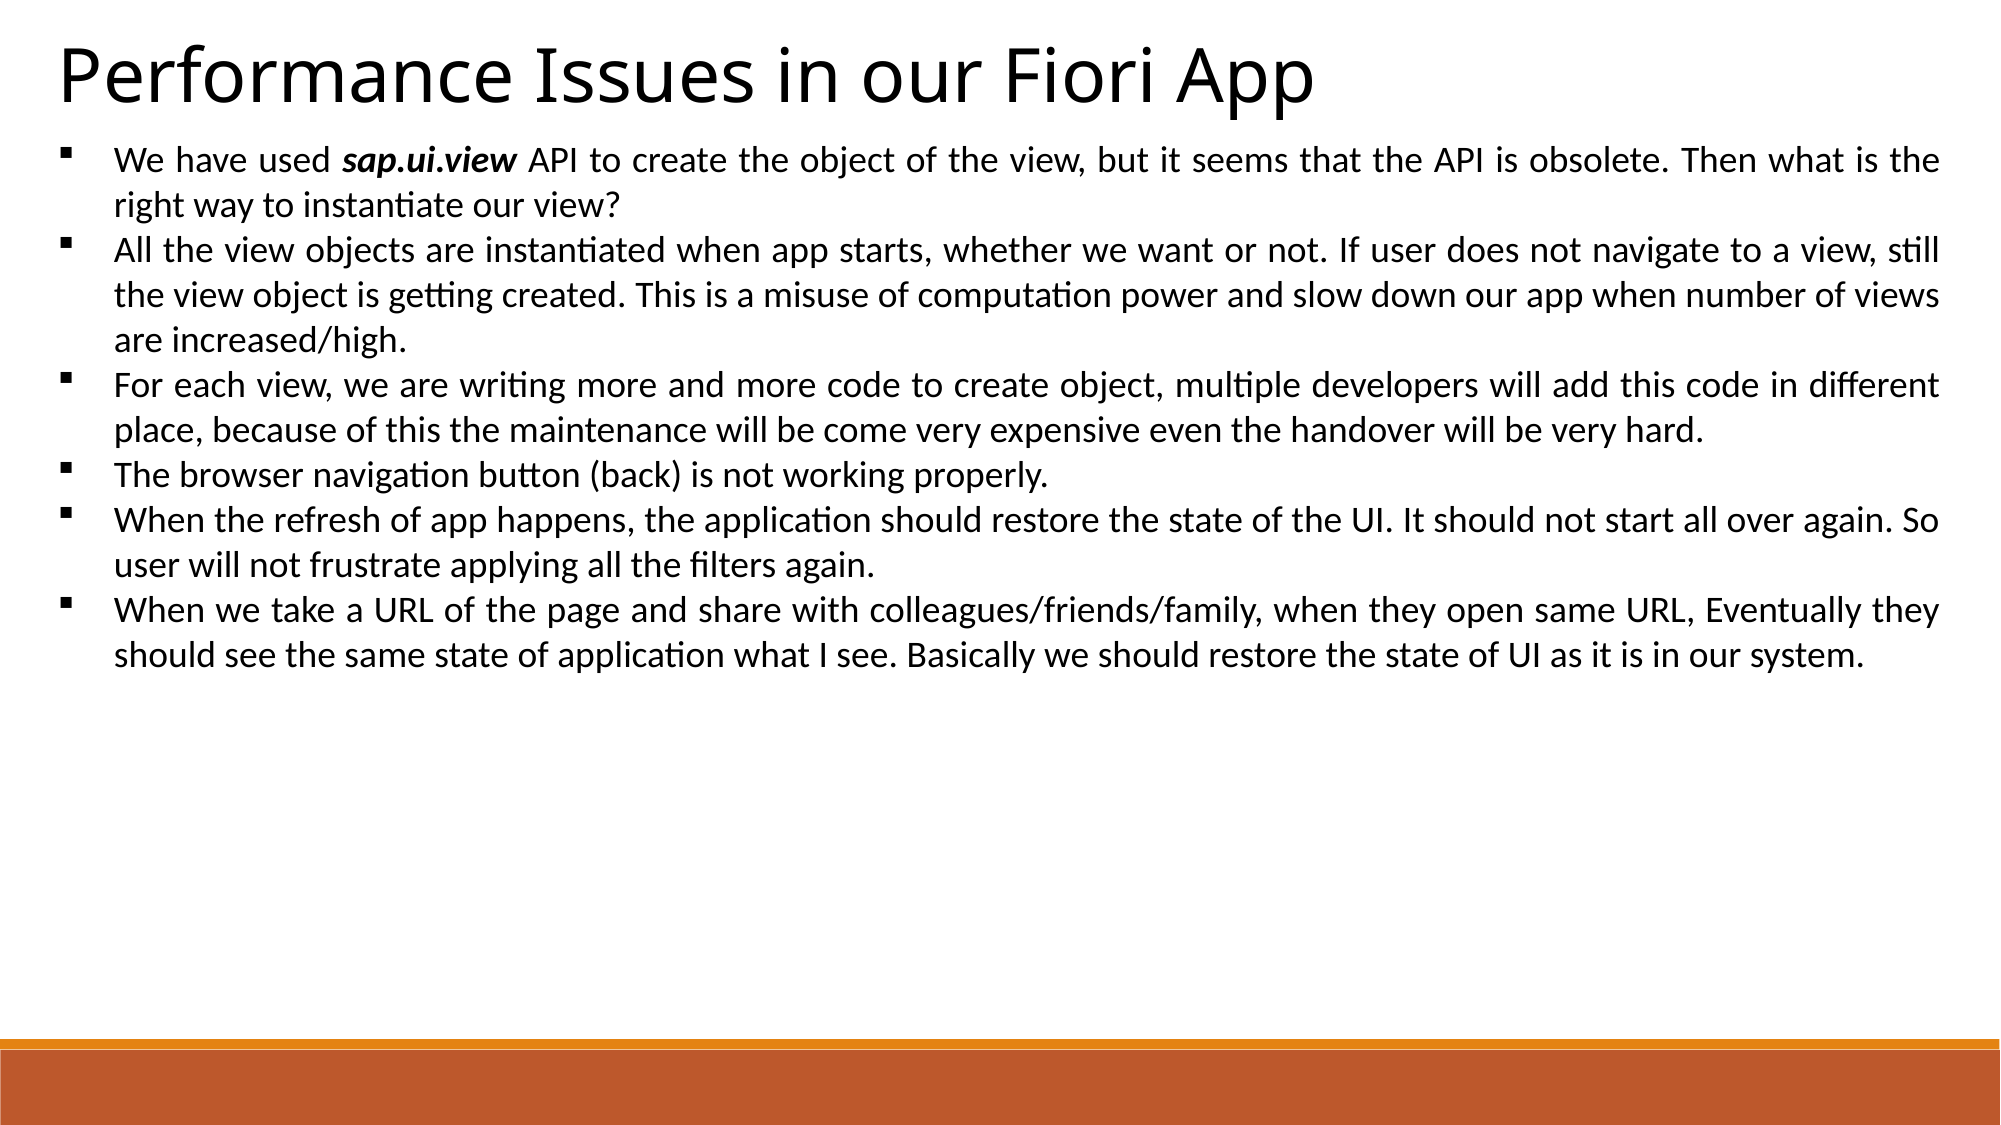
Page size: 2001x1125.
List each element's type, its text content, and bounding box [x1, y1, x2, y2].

text_box We have used sap.ui.view API to create the object of the view, but it seems that the API is obsolete. Then what is the right way to instantiate our view? All the view objects are instantiated when app starts, whether we want or not. If user does not navigate to a view, still the view object is getting created. This is a misuse of computation power and slow down our app when number of views are increased/high. For each view, we are writing more and more code to create object, multiple developers will add this code in different place, because of this the maintenance will be come very expensive even the handover will be very hard. The browser navigation button (back) is not working properly. When the refresh of app happens, the application should restore the state of the UI. It should not start all over again. So user will not frustrate applying all the filters again. When we take a URL of the page and share with colleagues/friends/family, when they open same URL, Eventually they should see the same state of application what I see. Basically we should restore the state of UI as it is in our system. [42, 127, 1957, 683]
text_box Performance Issues in our Fiori App [42, 30, 1874, 127]
